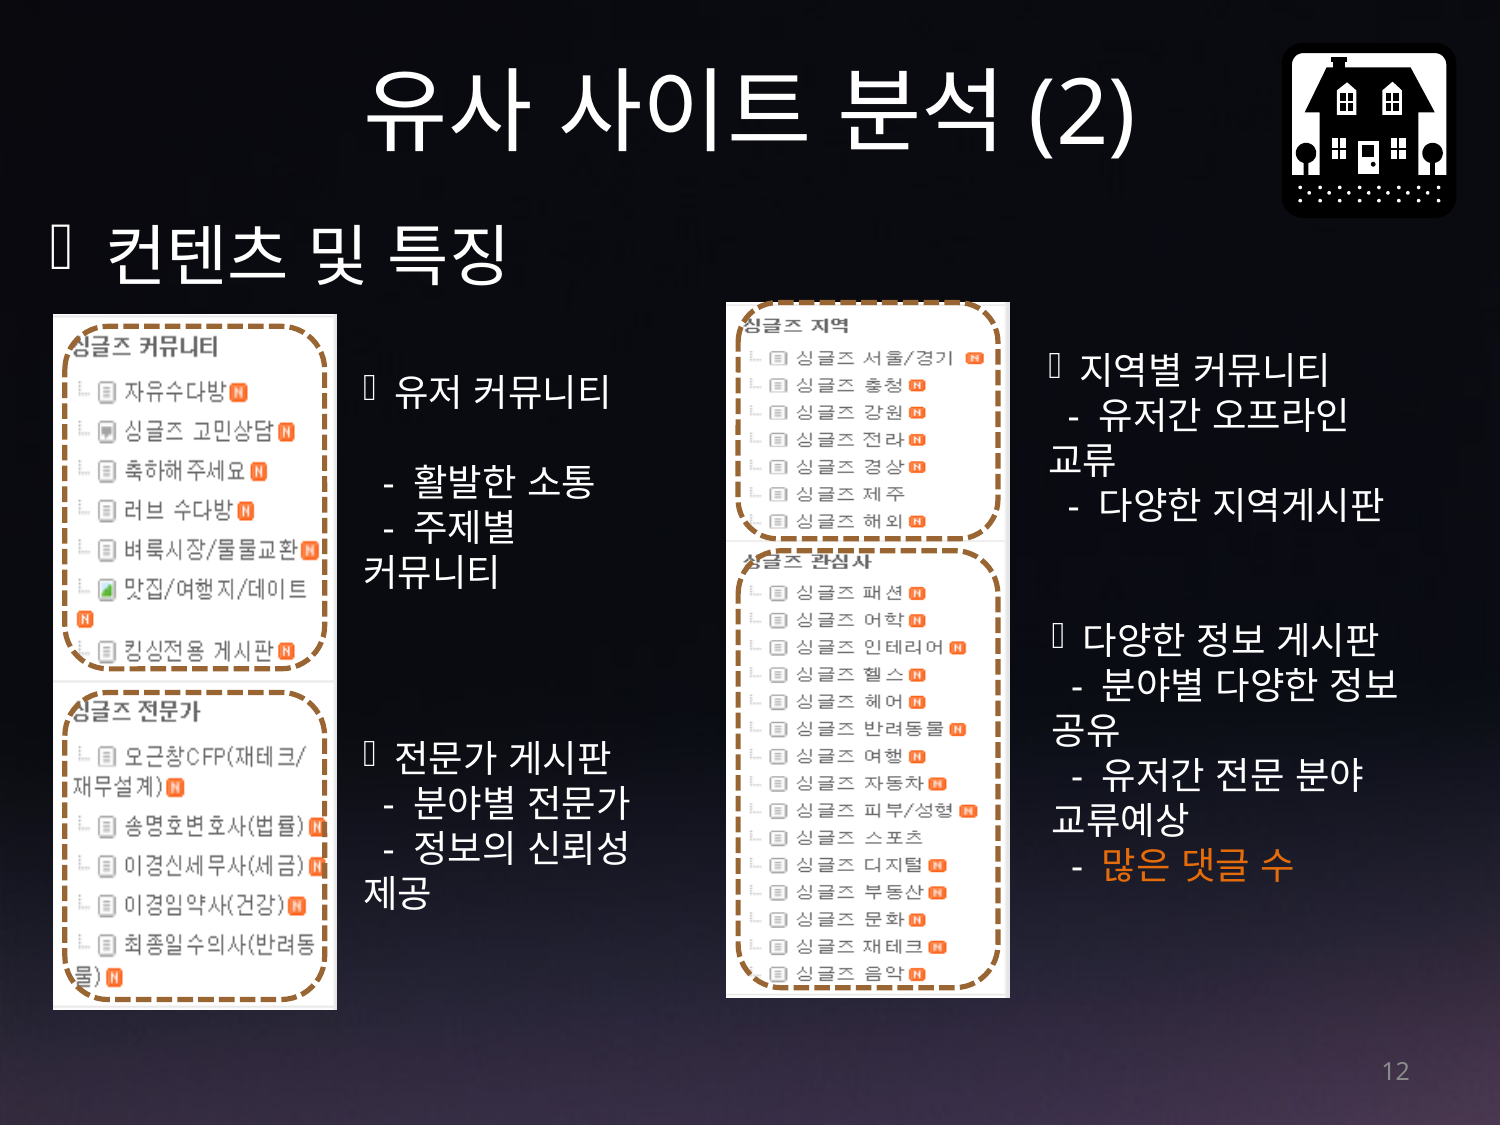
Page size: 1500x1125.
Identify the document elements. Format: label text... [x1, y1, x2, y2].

text_box 컨텐츠 및 특징 [34, 206, 527, 302]
text_box 전문가 게시판 - 분야별 전문가 - 정보의 신뢰성 제공 [348, 727, 703, 923]
title 유사 사이트 분석(2) [75, 45, 1425, 233]
picture [0, 0, 1500, 1125]
text_box 유저 커뮤니티 - 활발한 소통 - 주제별 커뮤니티 [348, 361, 656, 602]
slide_number 12 [1074, 1042, 1425, 1103]
text_box 다양한 정보 게시판 - 분야별 다양한 정보 공유 - 유저간 전문 분야 교류예상 - 많은 댓글 수 [1036, 609, 1483, 895]
text_box 지역별 커뮤니티 - 유저간 오프라인 교류 - 다양한 지역게시판 [1033, 340, 1424, 535]
